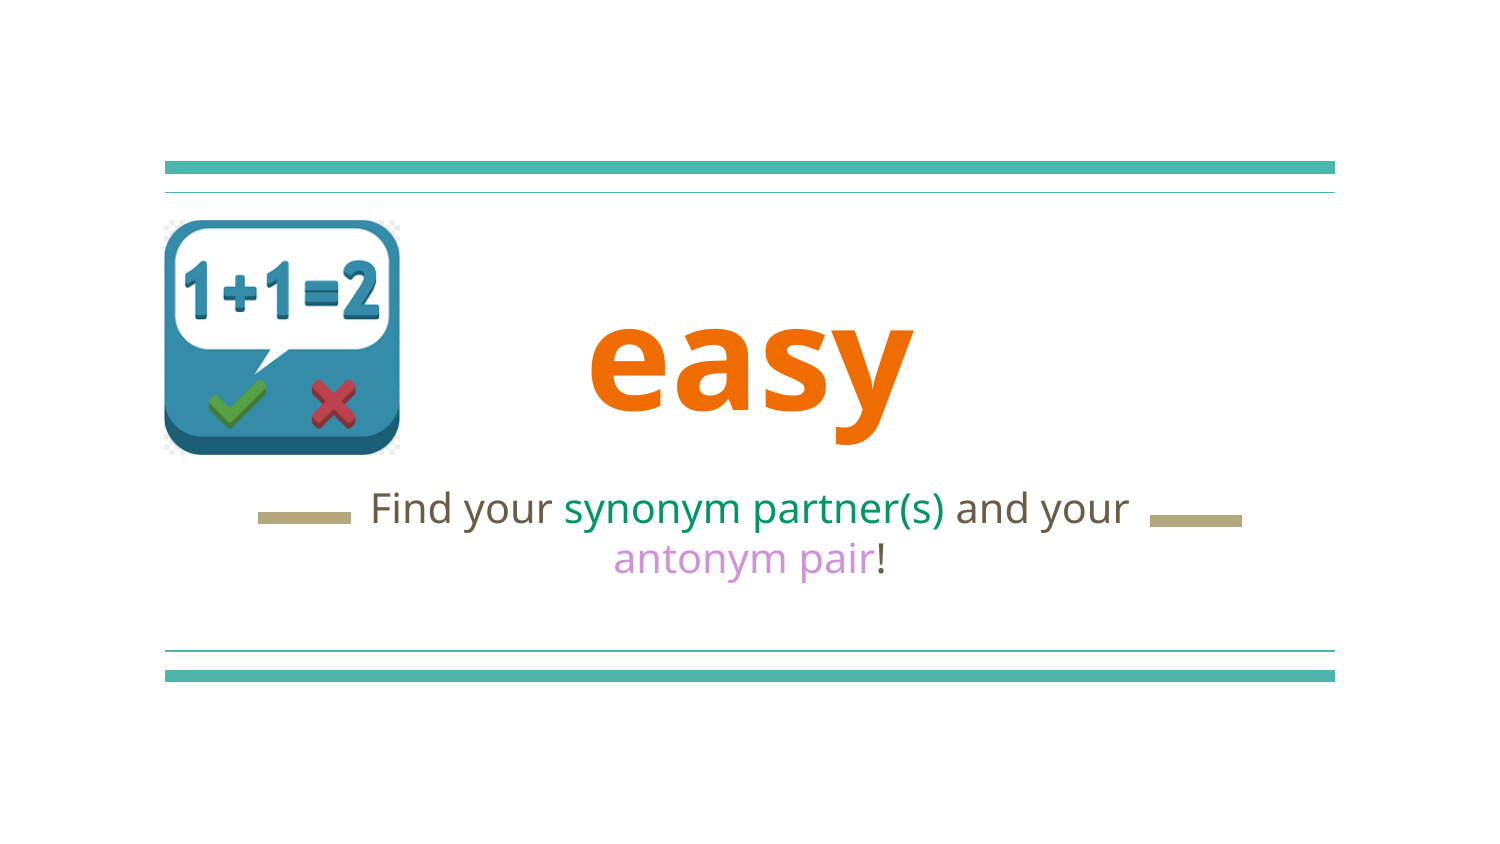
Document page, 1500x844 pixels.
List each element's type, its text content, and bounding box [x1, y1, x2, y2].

picture [164, 220, 400, 456]
title easy [405, 287, 1336, 456]
subtitle Find your synonym partner(s) and your antonym pair! [350, 467, 1150, 598]
